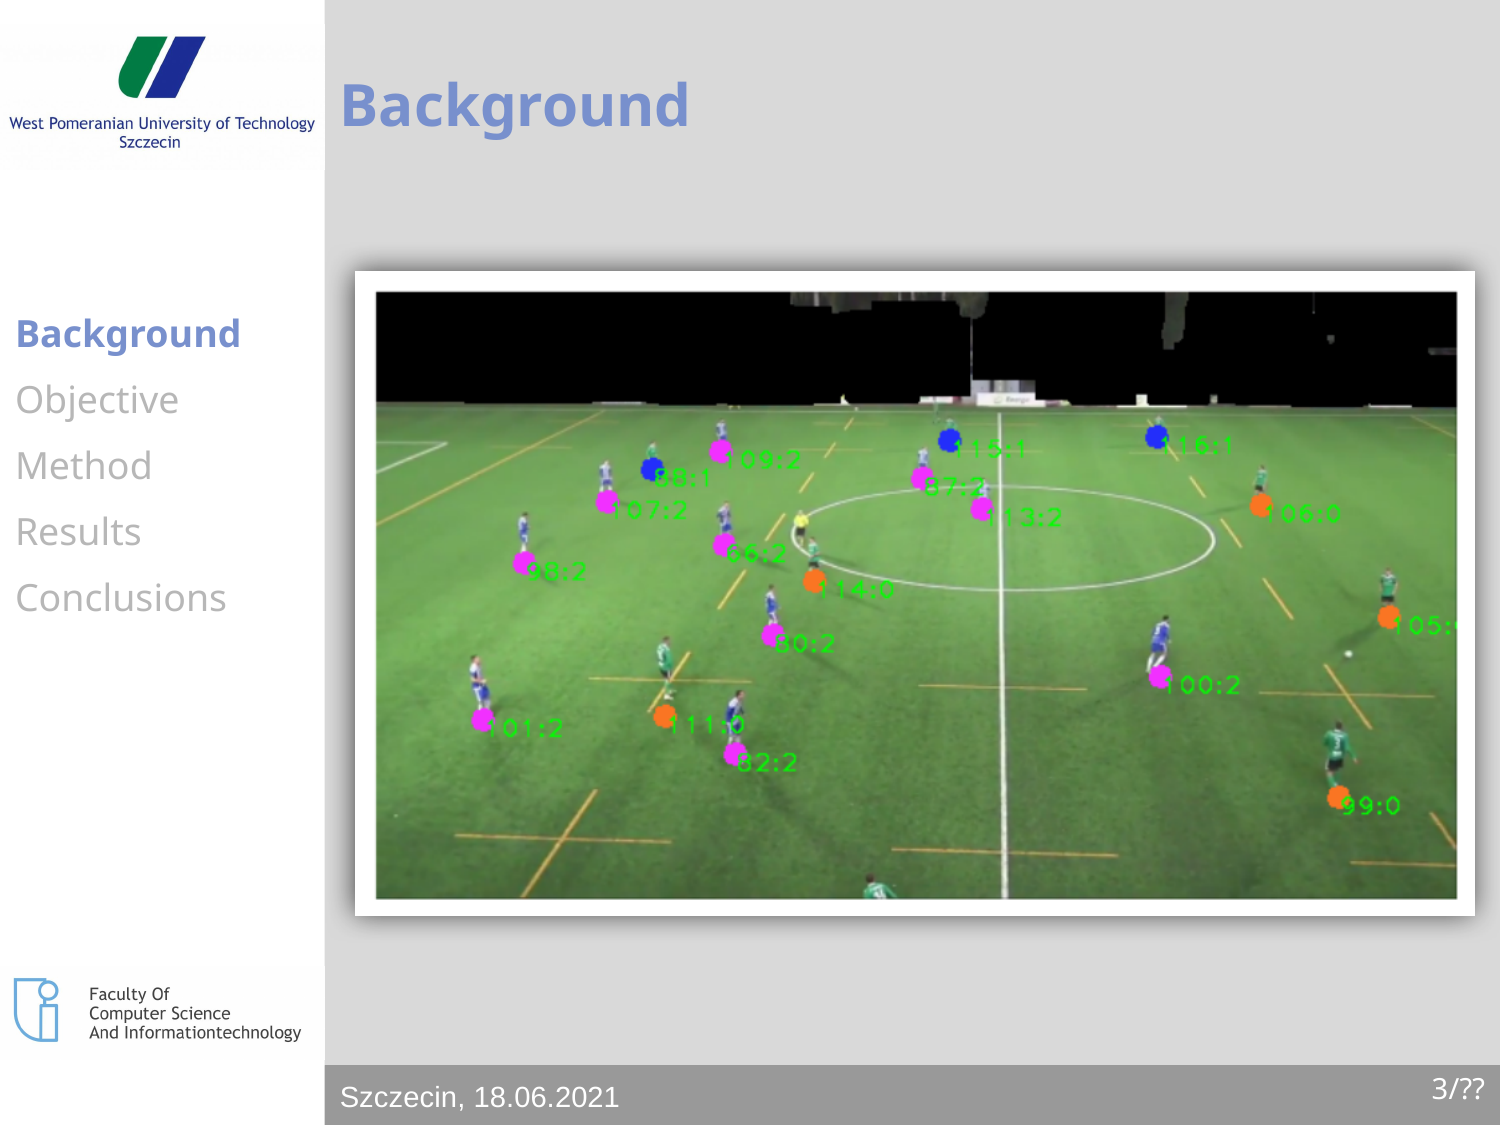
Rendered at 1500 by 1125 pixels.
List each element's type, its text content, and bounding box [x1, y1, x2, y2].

picture [0, 24, 324, 170]
slide_number 3/?? [1342, 1047, 1500, 1125]
title Background [324, 0, 1500, 207]
picture [354, 271, 1475, 916]
subtitle Background Objective Method Results Conclusions [0, 295, 325, 880]
picture [0, 966, 325, 1060]
